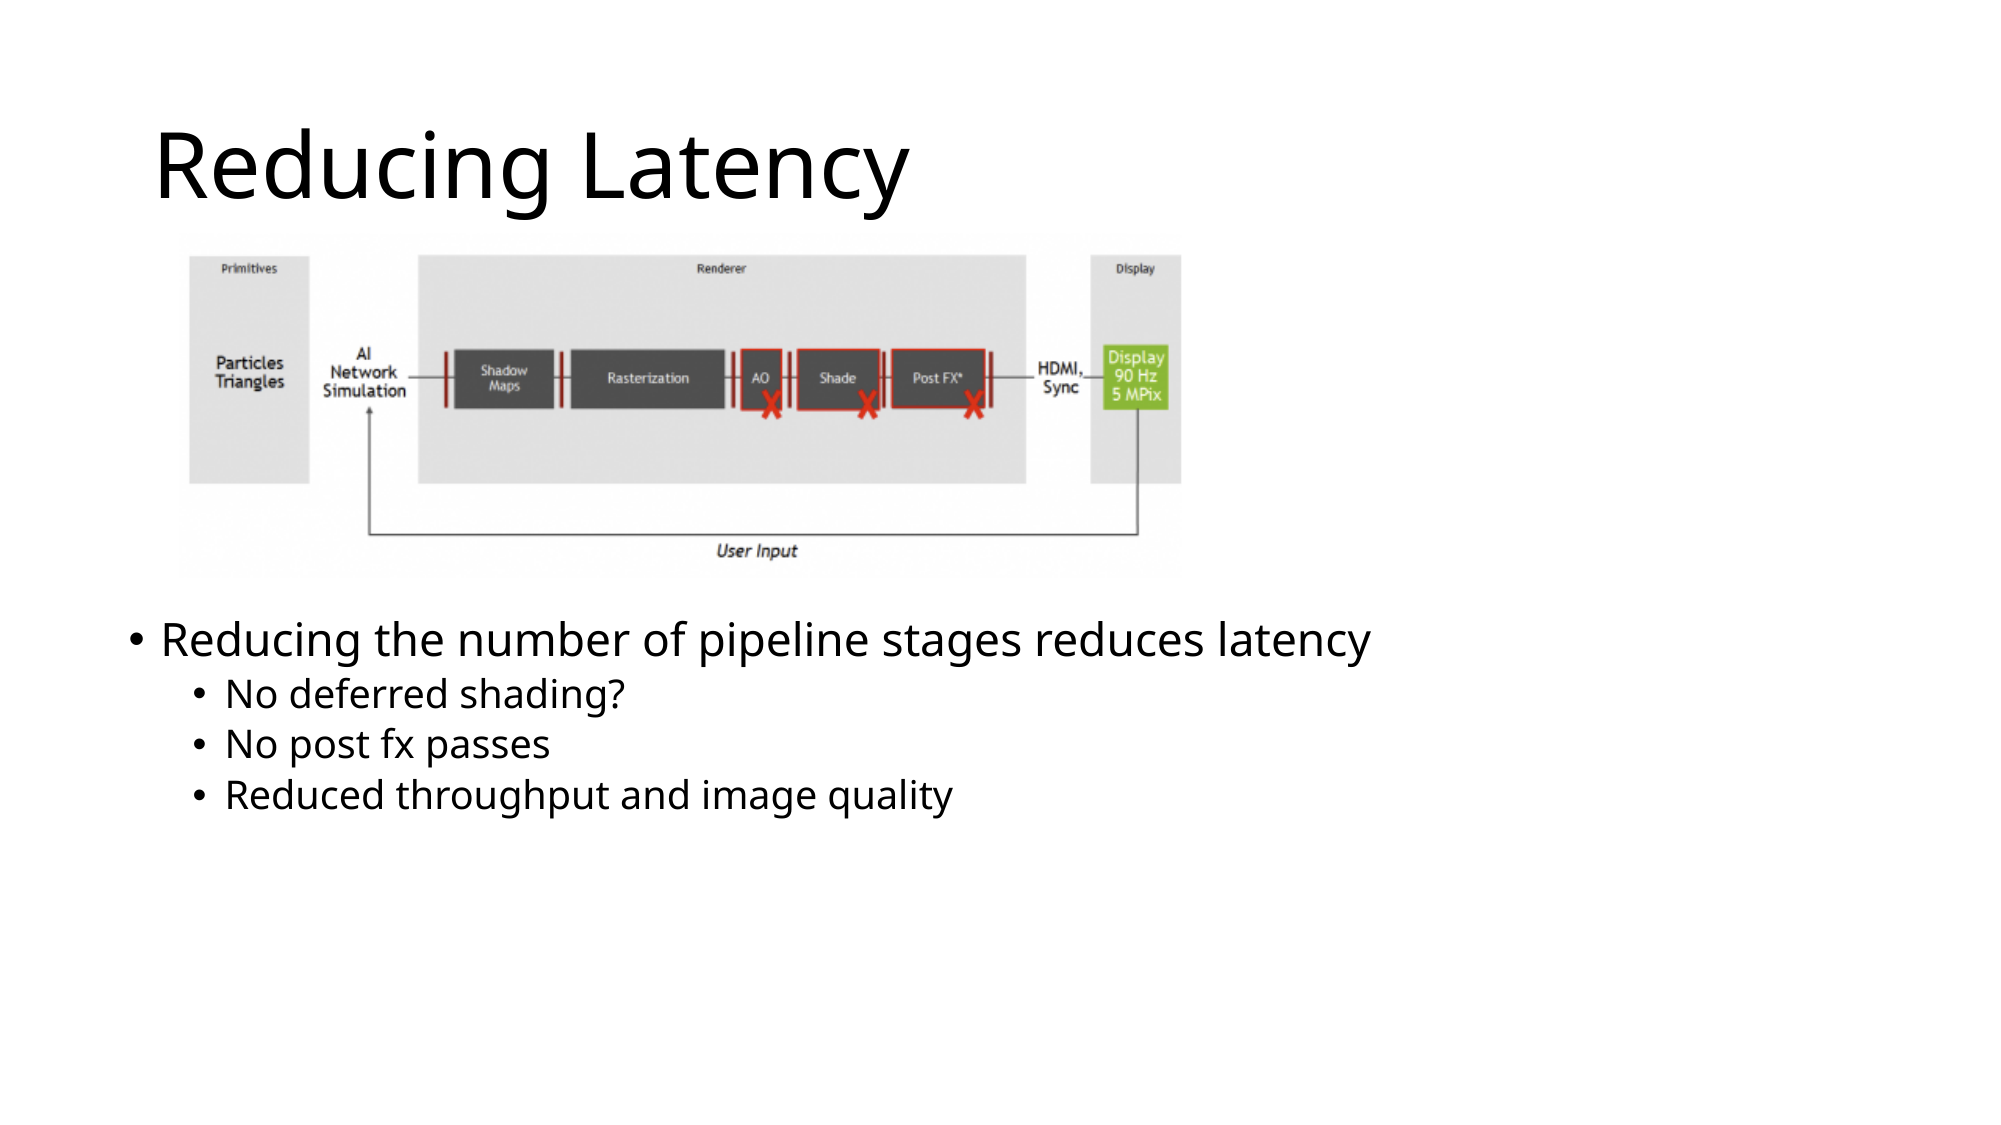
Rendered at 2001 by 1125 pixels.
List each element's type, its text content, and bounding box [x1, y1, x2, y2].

list Reducing the number of pipeline stages reduces latency No deferred shading? No post fx passes Reduced throughput and image quality [113, 608, 1839, 827]
title Reducing Latency [137, 59, 1863, 278]
picture [171, 233, 1183, 578]
